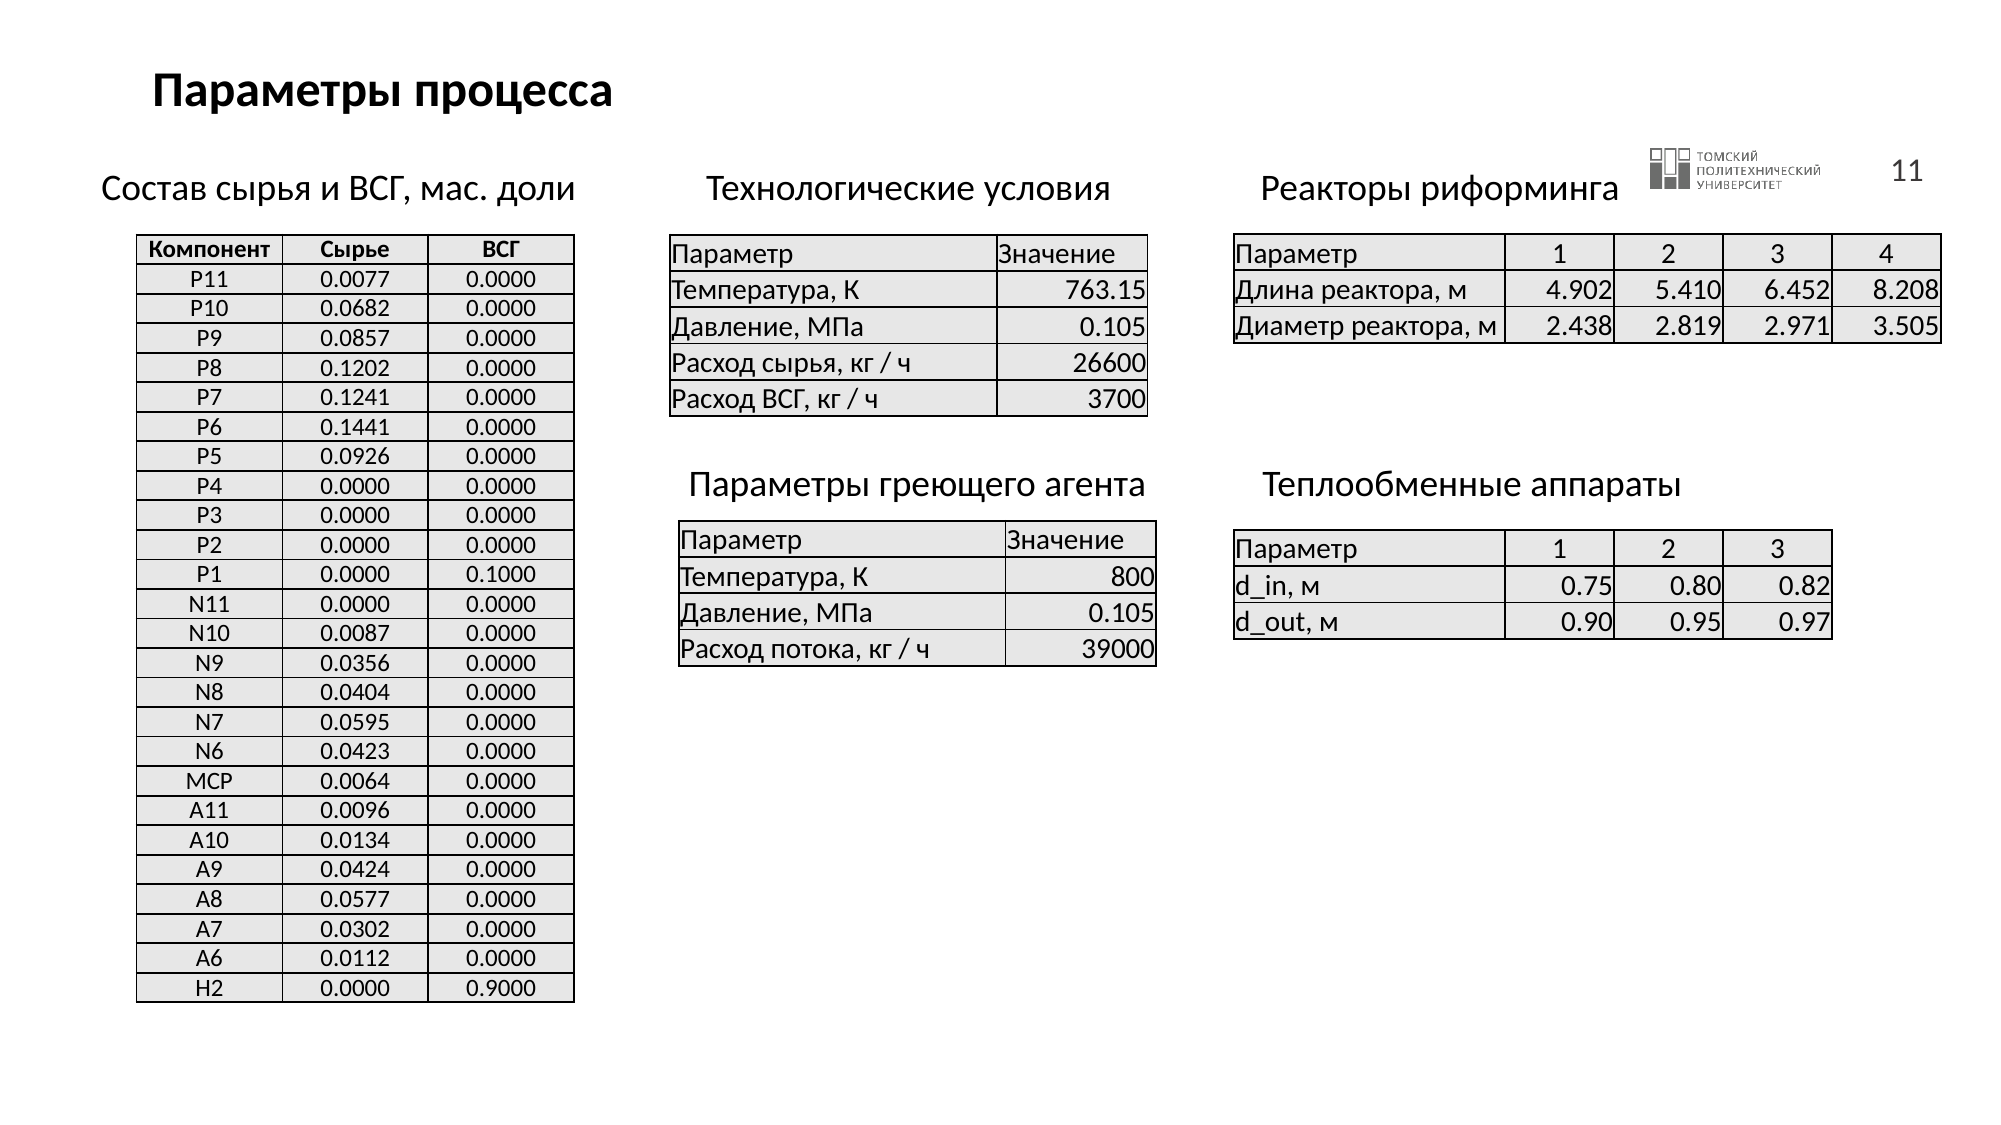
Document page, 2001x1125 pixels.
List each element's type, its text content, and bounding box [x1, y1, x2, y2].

table_cell 0.0404 [283, 678, 427, 706]
table_cell 0.0000 [429, 383, 573, 411]
table_cell P7 [137, 383, 282, 411]
table_cell A8 [137, 885, 282, 913]
table_cell 0.0000 [429, 590, 573, 618]
table_cell Расход ВСГ, кг / ч [671, 381, 996, 415]
picture [1679, 148, 1820, 189]
table_cell 0.0134 [283, 826, 427, 854]
table_cell Длина реактора, м [1235, 271, 1504, 306]
table_cell 6.452 [1724, 271, 1831, 306]
table_cell 0.0064 [283, 767, 427, 795]
table_cell P2 [137, 531, 282, 559]
table_cell Температура, К [671, 272, 996, 306]
table_header 3 [1724, 235, 1831, 269]
table_cell 0.80 [1615, 567, 1722, 602]
table_cell A9 [137, 856, 282, 883]
table_cell 4.902 [1506, 271, 1613, 306]
table_cell 0.90 [1506, 603, 1613, 638]
table_header 1 [1506, 235, 1613, 269]
table_header Параметр [1235, 531, 1504, 565]
table_cell 0.0000 [429, 501, 573, 529]
table_cell 3700 [998, 381, 1147, 415]
table_cell 0.0000 [429, 915, 573, 942]
table_cell 0.0000 [283, 501, 427, 529]
table_cell 0.0000 [429, 413, 573, 440]
table_cell 0.0356 [283, 649, 427, 677]
table_cell 0.0000 [429, 885, 573, 913]
table_cell d_out, м [1235, 603, 1504, 638]
table_cell Давление, МПа [680, 594, 1005, 629]
table_cell N10 [137, 619, 282, 647]
table_cell 0.0577 [283, 885, 427, 913]
text_box Реакторы риформинга [1201, 155, 1679, 216]
table_cell Диаметр реактора, м [1235, 307, 1504, 342]
table_cell 0.0595 [283, 708, 427, 736]
table_cell P1 [137, 560, 282, 588]
table_cell 2.971 [1724, 307, 1831, 342]
table_cell 0.1000 [429, 560, 573, 588]
table_cell 0.105 [998, 308, 1147, 343]
table_cell P3 [137, 501, 282, 529]
table_cell 3.505 [1833, 307, 1940, 342]
table_cell 0.0000 [429, 619, 573, 647]
table_cell Расход сырья, кг / ч [671, 344, 996, 379]
table_cell 0.82 [1724, 567, 1831, 602]
table_cell 0.0000 [429, 856, 573, 883]
table_cell 5.410 [1615, 271, 1722, 306]
table_cell 0.0857 [283, 324, 427, 352]
table_cell 0.0000 [429, 944, 573, 972]
table_cell d_in, м [1235, 567, 1504, 602]
table_cell 0.0000 [429, 826, 573, 854]
table_cell Давление, МПа [671, 308, 996, 343]
table_cell 0.105 [1006, 594, 1155, 629]
table_cell MCP [137, 767, 282, 795]
table_cell 0.0000 [283, 590, 427, 618]
table_header Сырье [283, 236, 427, 263]
table_cell 2.819 [1615, 307, 1722, 342]
table_cell P11 [137, 265, 282, 293]
table_cell 0.0000 [429, 442, 573, 470]
text_box Теплообменные аппараты [1233, 451, 1712, 512]
table_header 2 [1615, 235, 1722, 269]
table_header Компонент [137, 236, 282, 263]
table_header Параметр [671, 236, 996, 270]
table_cell 0.0000 [429, 324, 573, 352]
table_cell P10 [137, 295, 282, 322]
table_header 1 [1506, 531, 1613, 565]
table_cell 2.438 [1506, 307, 1613, 342]
table_cell 0.0424 [283, 856, 427, 883]
table_cell N9 [137, 649, 282, 677]
table_header 3 [1724, 531, 1831, 565]
table_cell 0.0087 [283, 619, 427, 647]
table_cell 0.95 [1615, 603, 1722, 638]
table_cell A11 [137, 797, 282, 824]
table_cell 0.0000 [429, 472, 573, 499]
table_cell 0.0000 [283, 560, 427, 588]
table_cell A6 [137, 944, 282, 972]
table_cell A10 [137, 826, 282, 854]
title Параметры процесса [137, 24, 1755, 156]
table_cell 0.0000 [429, 354, 573, 381]
table_cell N7 [137, 708, 282, 736]
table_cell 0.0423 [283, 737, 427, 765]
table_cell P5 [137, 442, 282, 470]
table_cell 800 [1006, 558, 1155, 592]
table_header Параметр [680, 522, 1005, 556]
text_box Параметры греющего агента [670, 451, 1165, 512]
table_cell 0.0000 [429, 797, 573, 824]
table_cell 0.0302 [283, 915, 427, 942]
table_header Значение [998, 236, 1147, 270]
table_cell 0.0000 [429, 295, 573, 322]
table_cell 0.1241 [283, 383, 427, 411]
table_cell 39000 [1006, 630, 1155, 665]
table_cell 0.0000 [429, 678, 573, 706]
table_header Параметр [1235, 235, 1504, 269]
table_cell 0.0000 [429, 737, 573, 765]
table_cell 0.0096 [283, 797, 427, 824]
table_cell 26600 [998, 344, 1147, 379]
table_cell 0.0000 [283, 974, 427, 1001]
table_cell 0.0000 [429, 708, 573, 736]
table_header 4 [1833, 235, 1940, 269]
table_cell 0.0682 [283, 295, 427, 322]
table_cell 0.0000 [429, 649, 573, 677]
table_cell 0.97 [1724, 603, 1831, 638]
table_cell 0.0000 [429, 531, 573, 559]
table_cell Температура, К [680, 558, 1005, 592]
table_cell P9 [137, 324, 282, 352]
text_box Технологические условия [670, 155, 1148, 216]
table_header 2 [1615, 531, 1722, 565]
table_header ВСГ [429, 236, 573, 263]
table_cell 8.208 [1833, 271, 1940, 306]
table_cell 0.0000 [429, 265, 573, 293]
table_cell 0.0077 [283, 265, 427, 293]
table_cell N11 [137, 590, 282, 618]
table_cell H2 [137, 974, 282, 1001]
table_cell 0.75 [1506, 567, 1613, 602]
table_header Значение [1006, 522, 1155, 556]
table_cell 0.0000 [429, 767, 573, 795]
table_cell 0.1441 [283, 413, 427, 440]
table_cell N8 [137, 678, 282, 706]
table_cell 0.0926 [283, 442, 427, 470]
table_cell N6 [137, 737, 282, 765]
table_cell 763.15 [998, 272, 1147, 306]
table_cell 0.0000 [283, 472, 427, 499]
table_cell P6 [137, 413, 282, 440]
table_cell 0.9000 [429, 974, 573, 1001]
table_cell 0.1202 [283, 354, 427, 381]
table_cell 0.0000 [283, 531, 427, 559]
table_cell Расход потока, кг / ч [680, 630, 1005, 665]
table_cell 0.0112 [283, 944, 427, 972]
table_cell P8 [137, 354, 282, 381]
text_box Состав сырья и ВСГ, мас. доли [86, 155, 592, 216]
table_cell A7 [137, 915, 282, 942]
table_cell P4 [137, 472, 282, 499]
